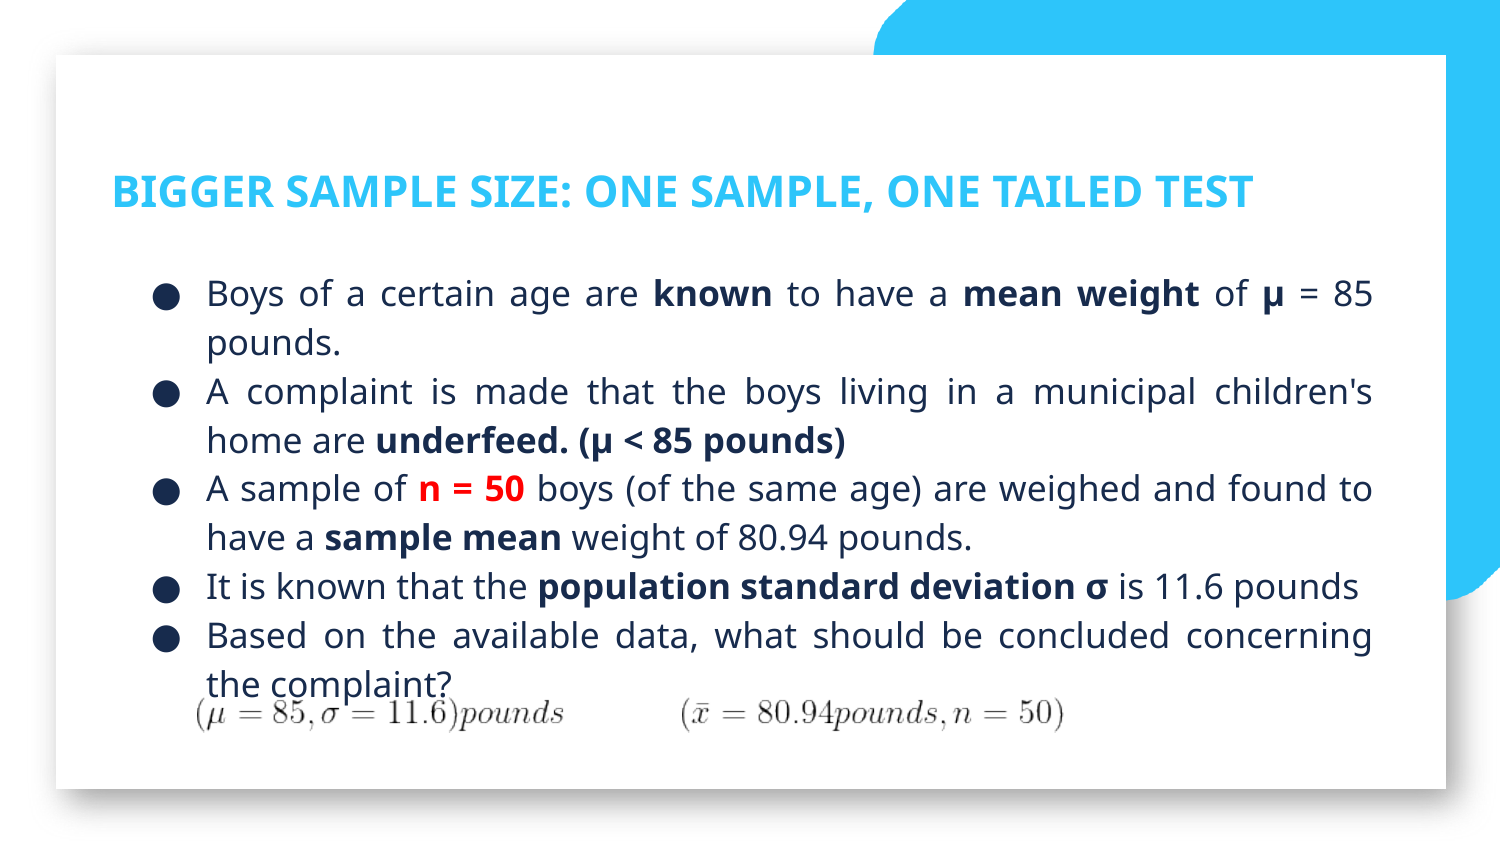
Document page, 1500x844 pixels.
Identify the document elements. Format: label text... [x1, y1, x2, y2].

picture [0, 0, 1500, 844]
text_box Boys of a certain age are known to have a mean weight of μ = 85 pounds. A complaint is made that the boys living in a municipal children's home are underfeed. (μ < 85 pounds) A sample of n = 50 boys (of the same age) are weighed and found to have a sample mean weight of 80.94 pounds. It is known that the population standard deviation σ is 11.6 pounds Based on the available data, what should be concluded concerning the complaint? [115, 249, 1389, 733]
text_box BIGGER SAMPLE SIZE: ONE SAMPLE, ONE TAILED TEST [96, 149, 1417, 266]
